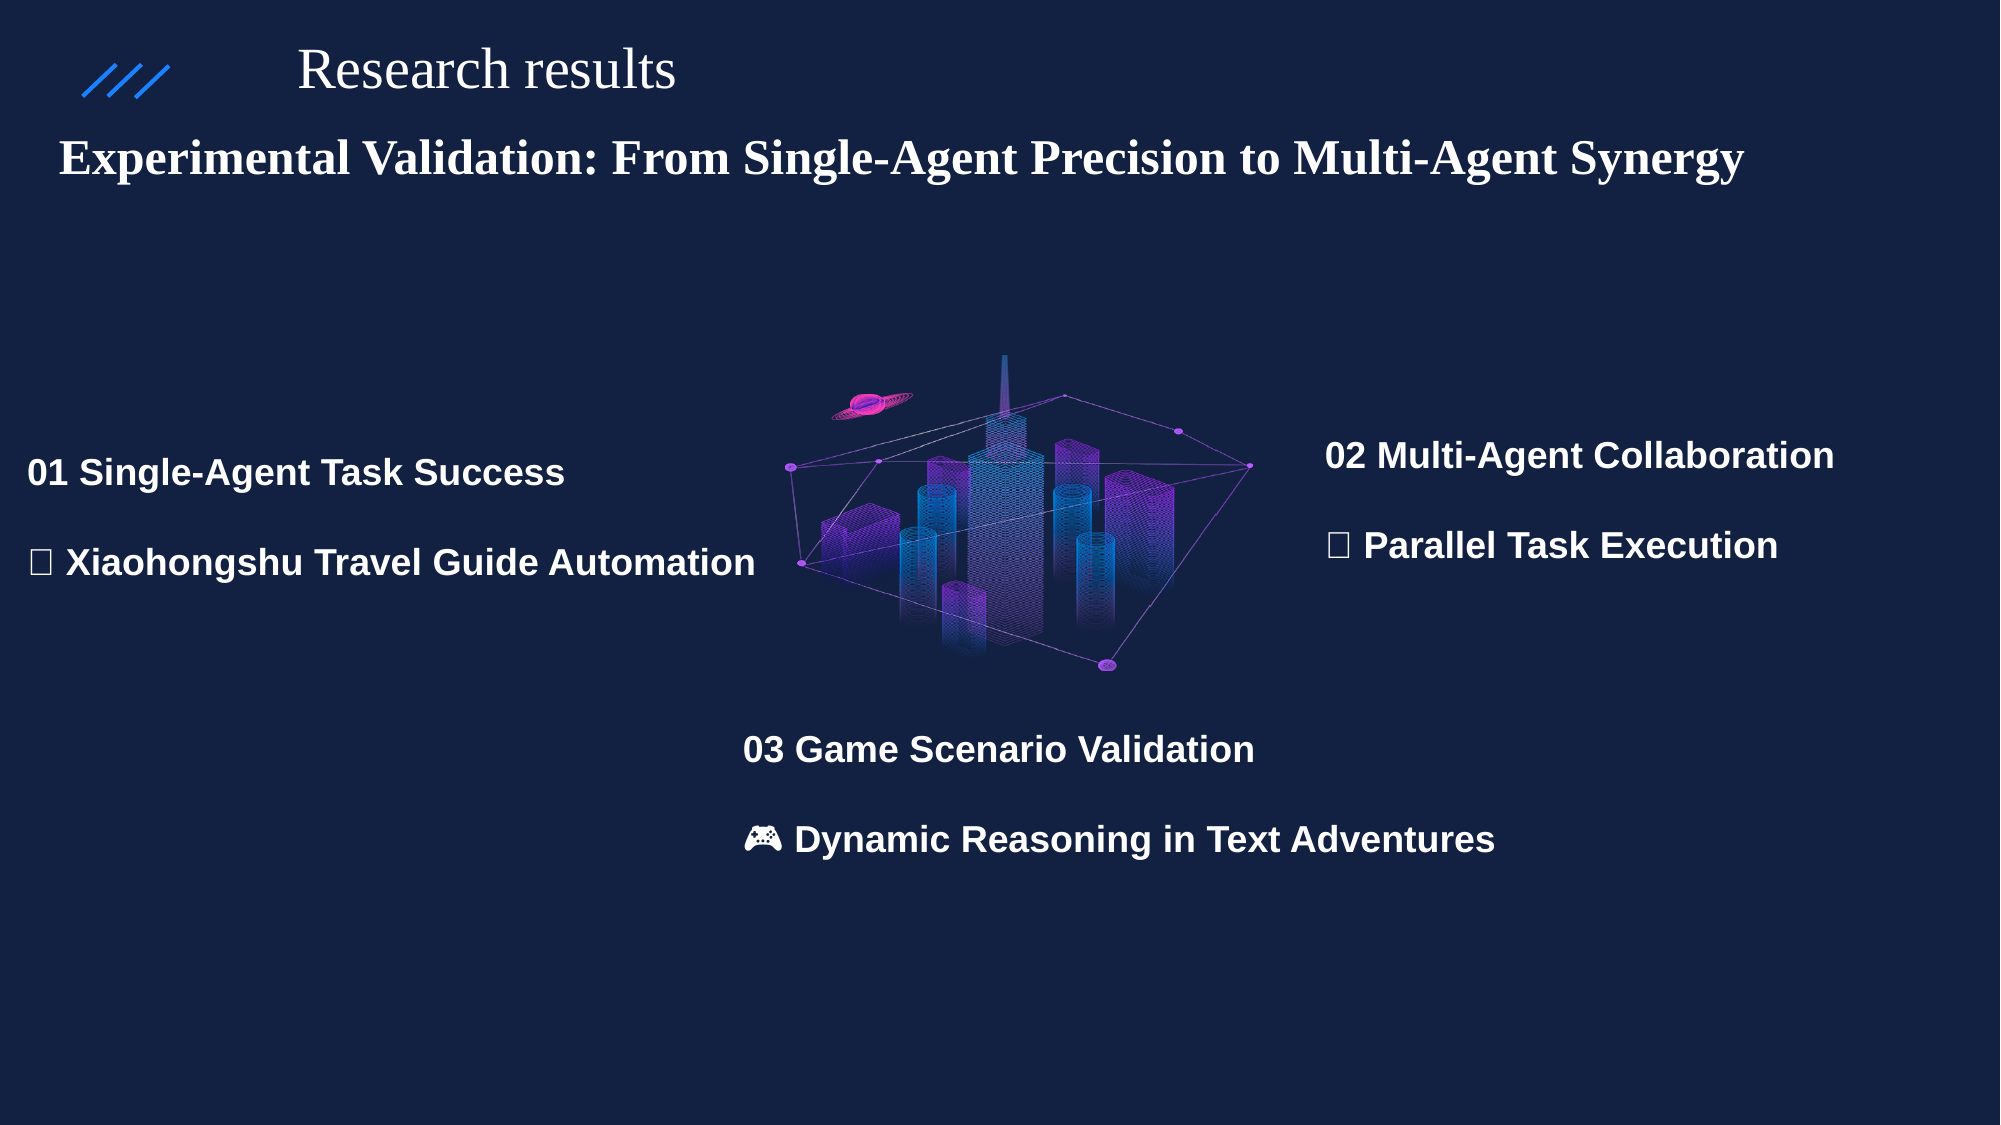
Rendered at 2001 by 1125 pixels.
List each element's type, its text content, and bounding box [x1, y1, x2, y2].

text_box Experimental Validation: From Single-Agent Precision to Multi-Agent Synergy [12, 117, 1793, 193]
text_box 03 Game Scenario Validation 🎮 Dynamic Reasoning in Text Adventures [728, 717, 1626, 868]
text_box [754, 355, 1283, 671]
text_box 02 Multi-Agent Collaboration 🤝 Parallel Task Execution [1309, 424, 1943, 574]
text_box 01 Single-Agent Task Success 📱 Xiaohongshu Travel Guide Automation [12, 440, 754, 591]
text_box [62, 22, 767, 109]
